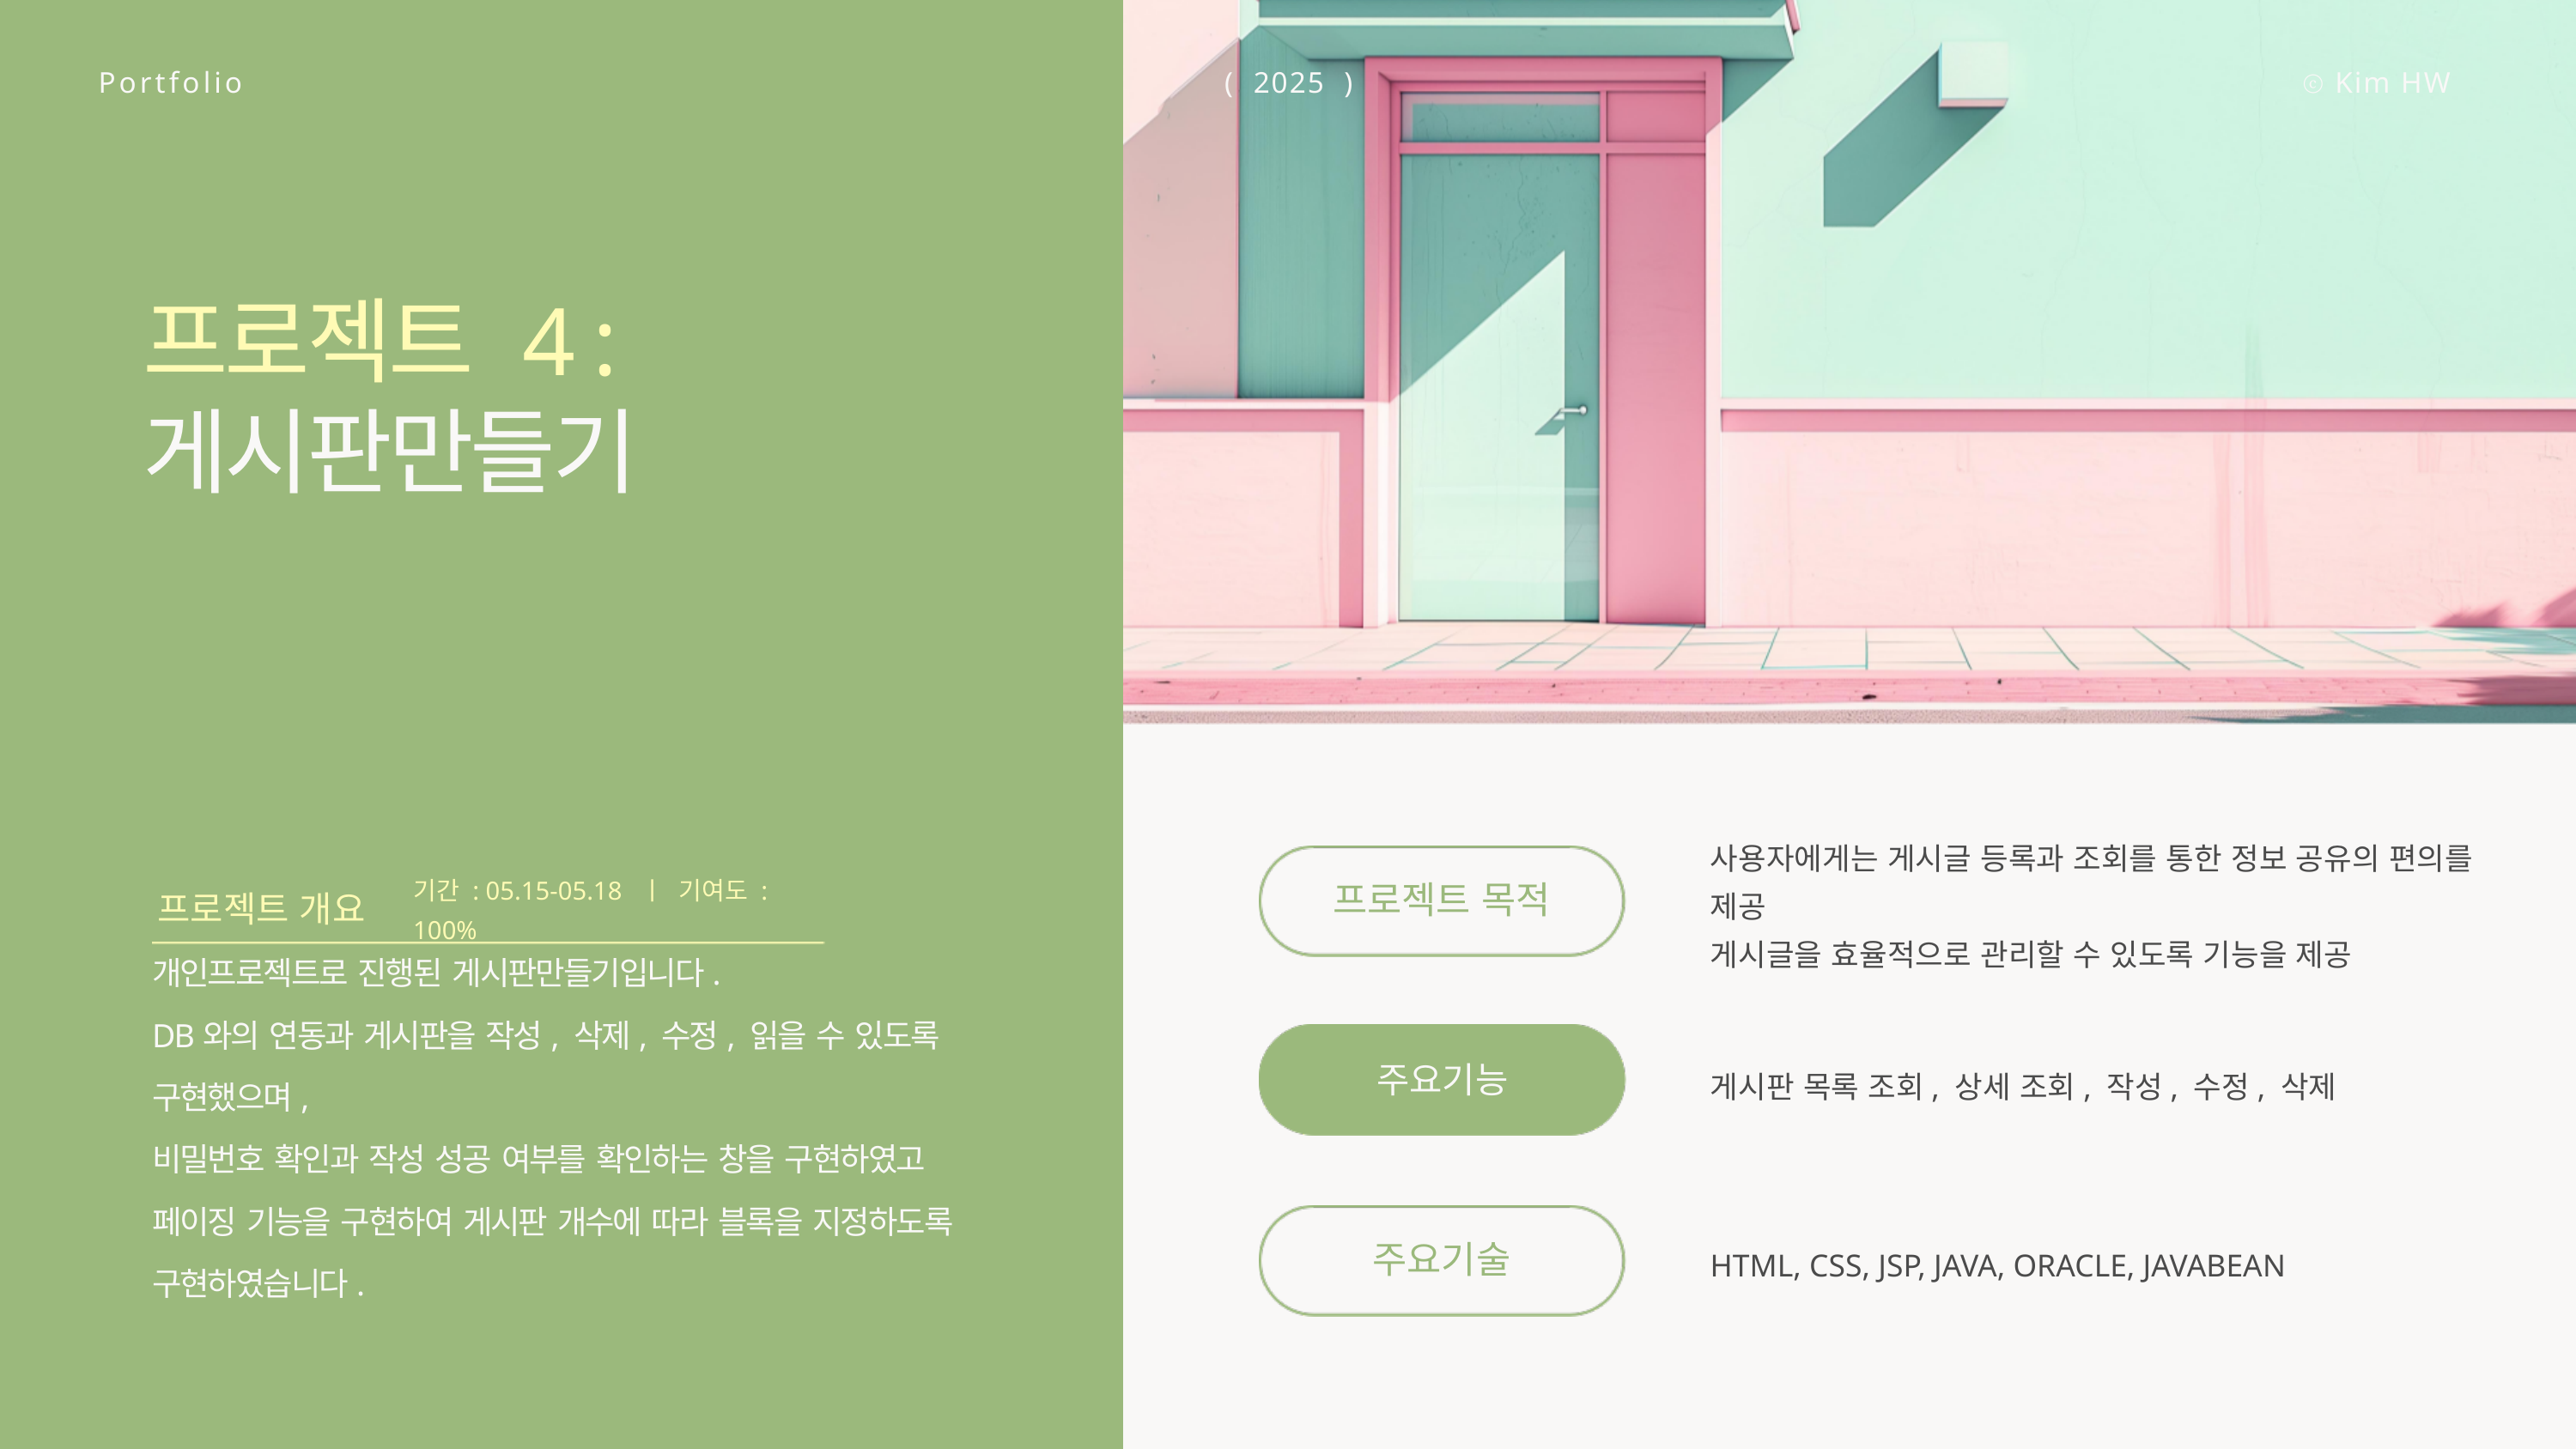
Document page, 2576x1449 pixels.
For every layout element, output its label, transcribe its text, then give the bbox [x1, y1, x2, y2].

text_box 개인프로젝트로 진행된 게시판만들기입니다. DB와의 연동과 게시판을 작성, 삭제, 수정, 읽을 수 있도록 구현했으며, 비밀번호 확인과 작성 성공 여부를 확인하는 창을 구현하였고 페이징 기능을 구현하여 게시판 개수에 따라 블록을 지정하도록 구현하였습니다. [152, 967, 1007, 1264]
picture [1122, 0, 2576, 1449]
text_box 프로젝트 4 : 게시판만들기 [143, 332, 1090, 464]
text_box 프로젝트 개요 [157, 877, 449, 929]
text_box Portfolio [98, 60, 326, 102]
text_box 기간 : 05.15-05.18 ㅣ 기여도 : 100% [413, 887, 820, 923]
picture [151, 942, 825, 945]
